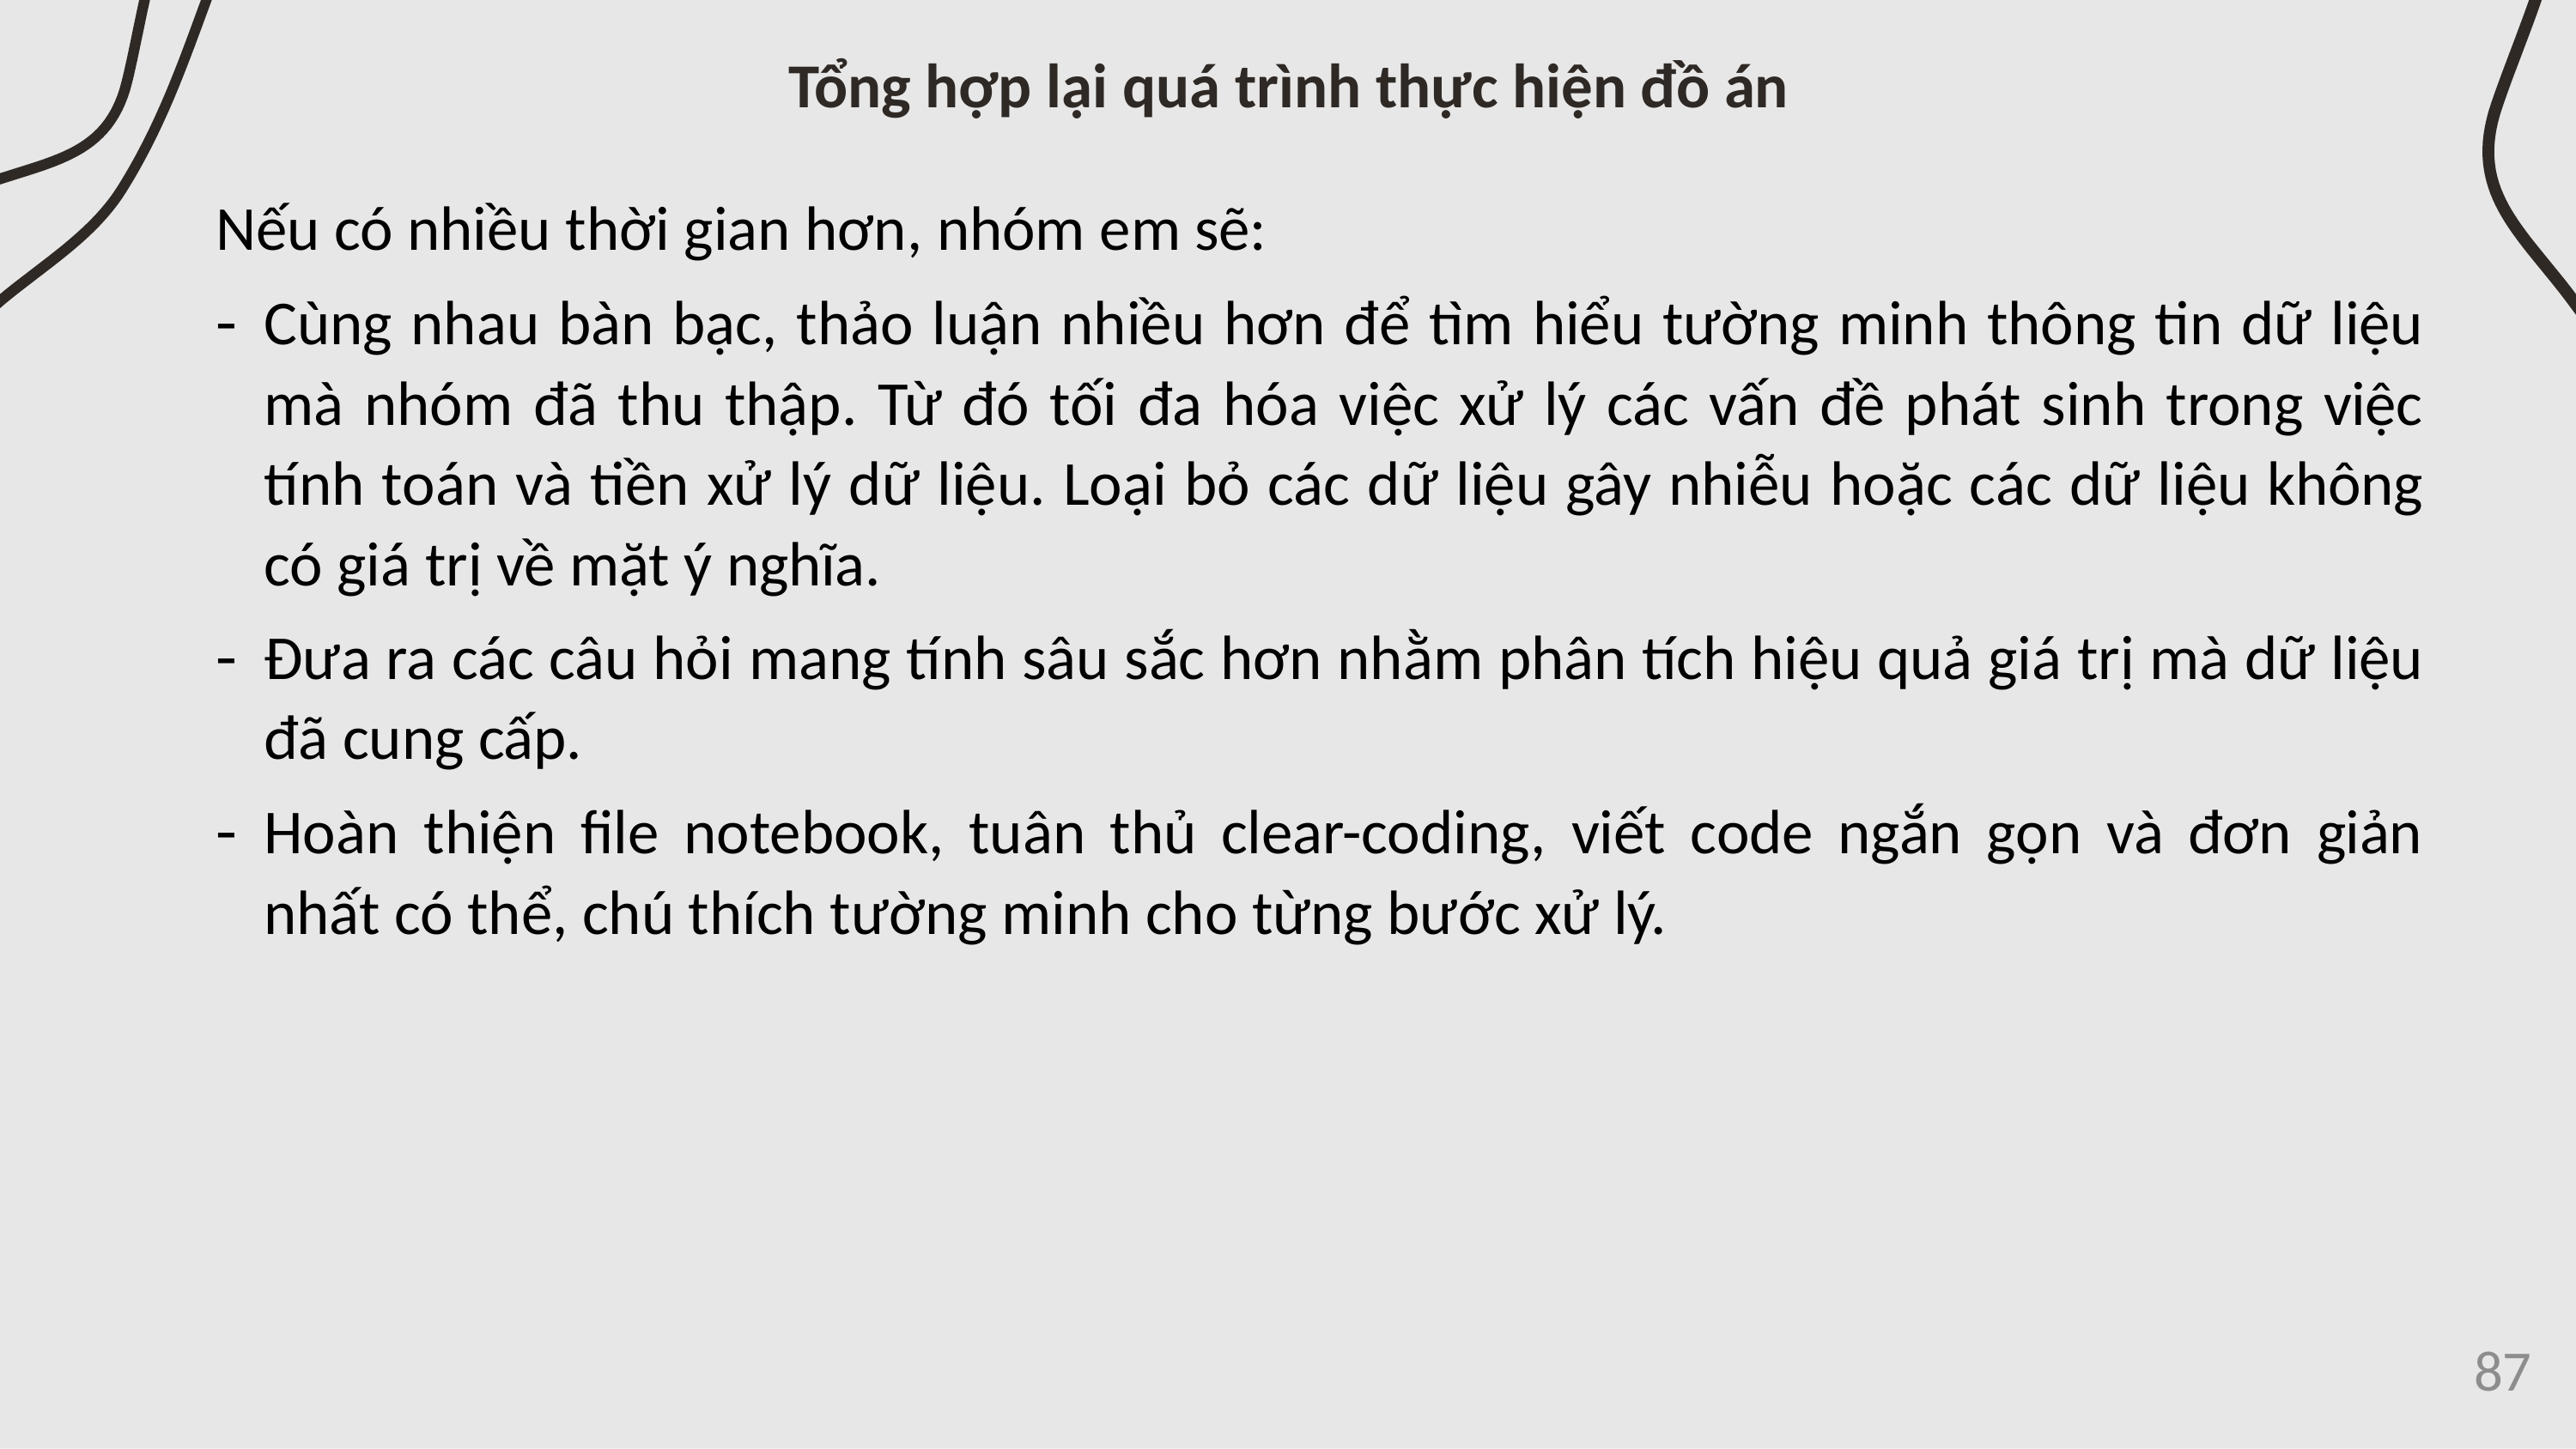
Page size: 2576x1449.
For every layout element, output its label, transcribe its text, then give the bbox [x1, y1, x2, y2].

text_box [2482, 0, 2576, 315]
slide_number 87 [2468, 1346, 2540, 1449]
text_box Tổng hợp lại quá trình thực hiện đồ án Nếu có nhiều thời gian hơn, nhóm em sẽ: Cùng nhau bàn bạc, thảo luận nhiều hơn để tìm hiểu tường minh thông tin dữ liệu mà nhóm đã thu thập. Từ đó tối đa hóa việc xử lý các vấn đề phát sinh trong việc tính toán và tiền xử lý dữ liệu. Loại bỏ các dữ liệu gây nhiễu hoặc các dữ liệu không có giá trị về mặt ý nghĩa. Đưa ra các câu hỏi mang tính sâu sắc hơn nhằm phân tích hiệu quả giá trị mà dữ liệu đã cung cấp. Hoàn thiện file notebook, tuân thủ clear-coding, viết code ngắn gọn và đơn giản nhất có thể, chú thích tường minh cho từng bước xử lý. [214, 42, 2423, 947]
